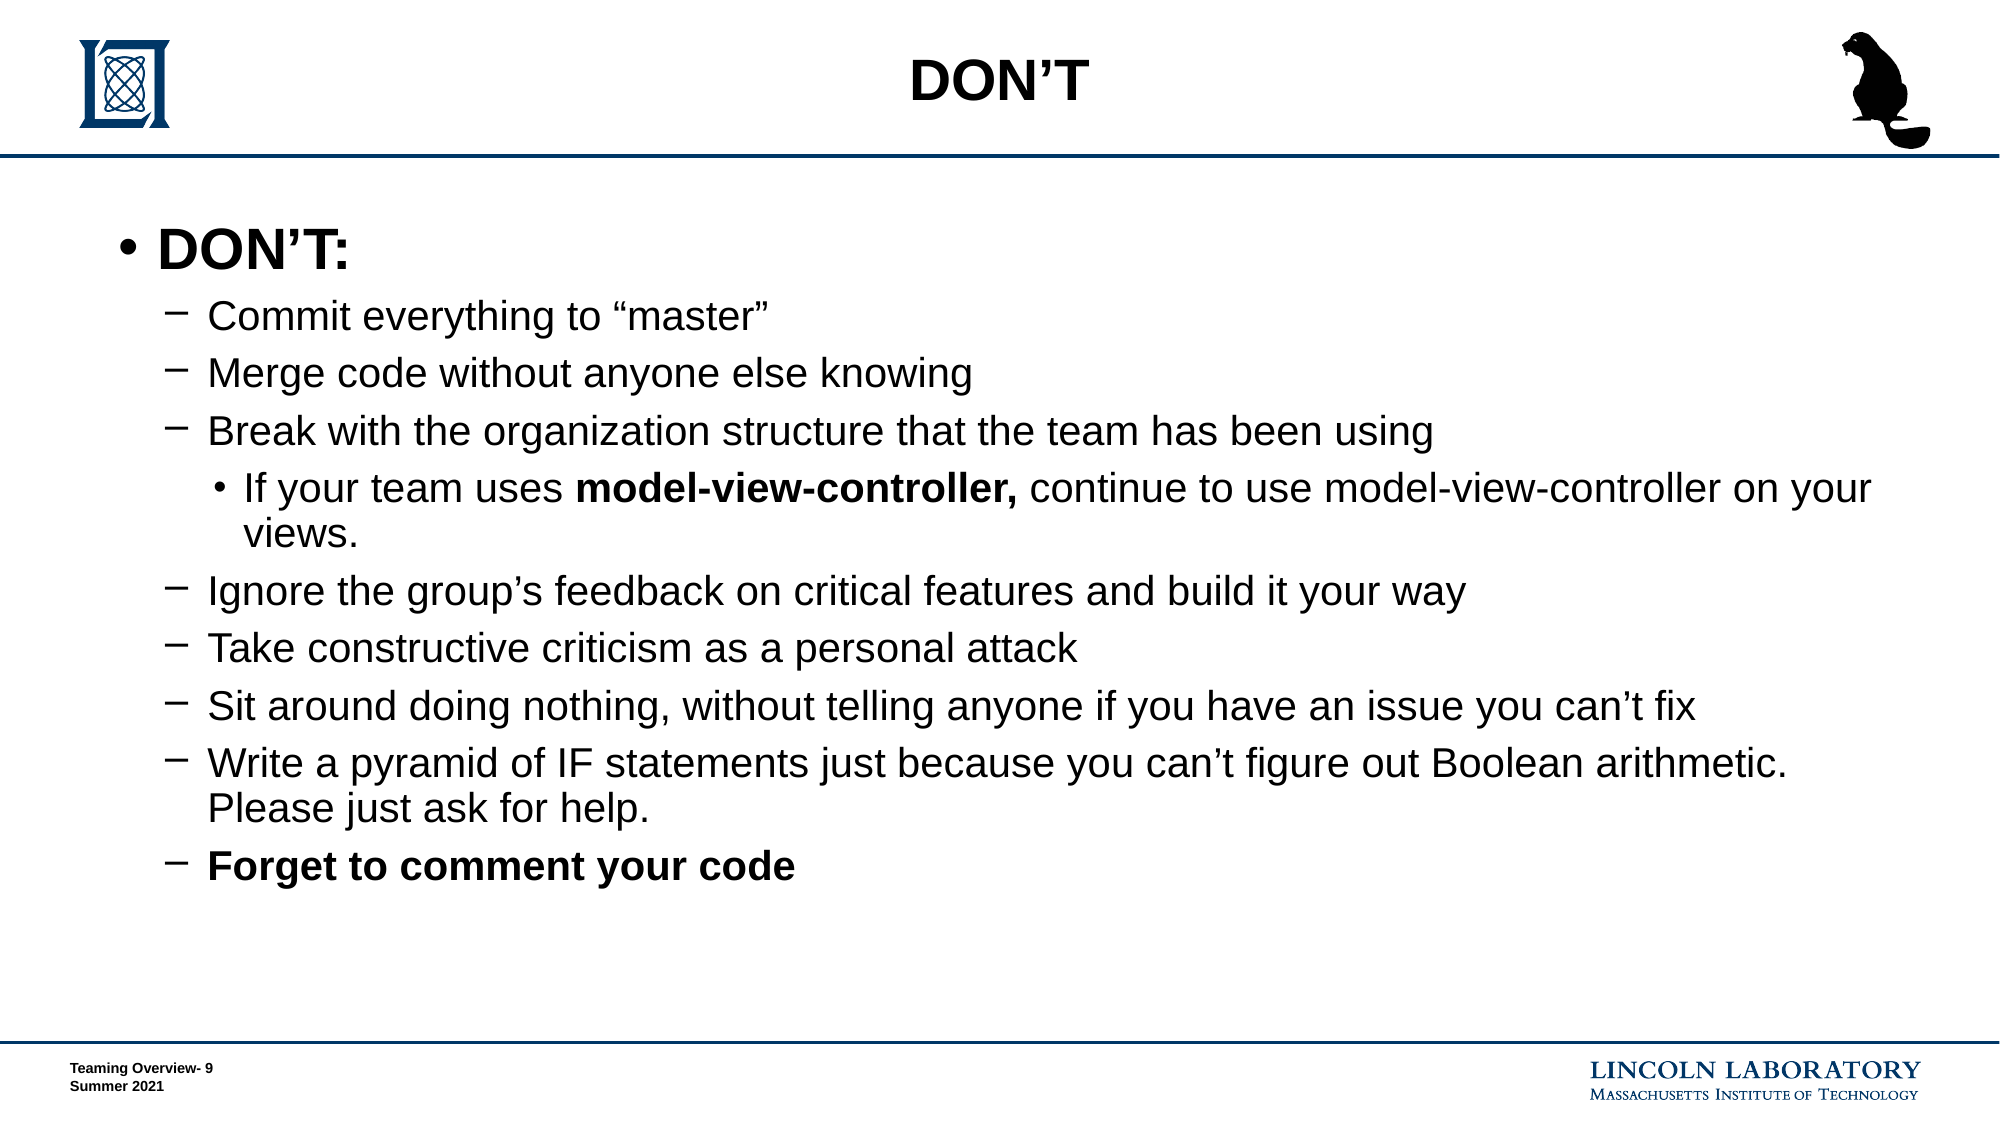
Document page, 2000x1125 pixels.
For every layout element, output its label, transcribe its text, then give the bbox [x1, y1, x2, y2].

picture [79, 40, 170, 128]
picture [1588, 1061, 1921, 1100]
list DON’T: Commit everything to “master” Merge code without anyone else knowing Break with the organization structure that the team has been using If your team uses model-view-controller, continue to use model-view-controller on your views. Ignore the group’s feedback on critical features and build it your way Take constructive criticism as a personal attack Sit around doing nothing, without telling anyone if you have an issue you can’t fix Write a pyramid of IF statements just because you can’t figure out Boolean arithmetic. Please just ask for help. Forget to comment your code [103, 211, 1896, 1004]
picture [1830, 20, 1942, 156]
title DON’T [205, 16, 1794, 151]
